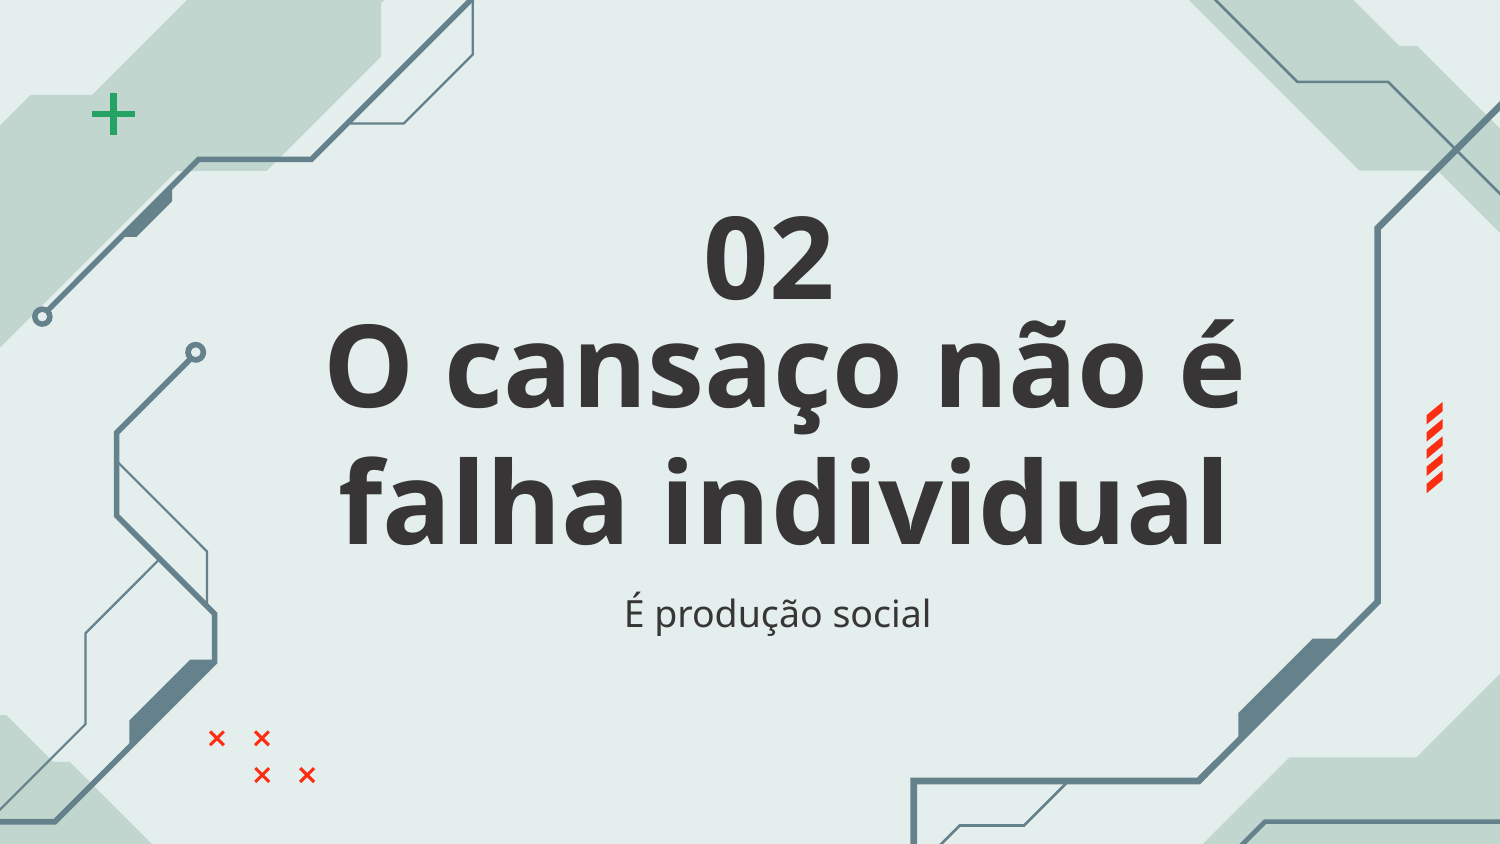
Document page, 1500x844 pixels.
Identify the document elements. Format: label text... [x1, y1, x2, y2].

title O cansaço não é falha individual [216, 343, 1354, 517]
title 02 [642, 190, 897, 318]
subtitle É produção social [473, 555, 1083, 670]
